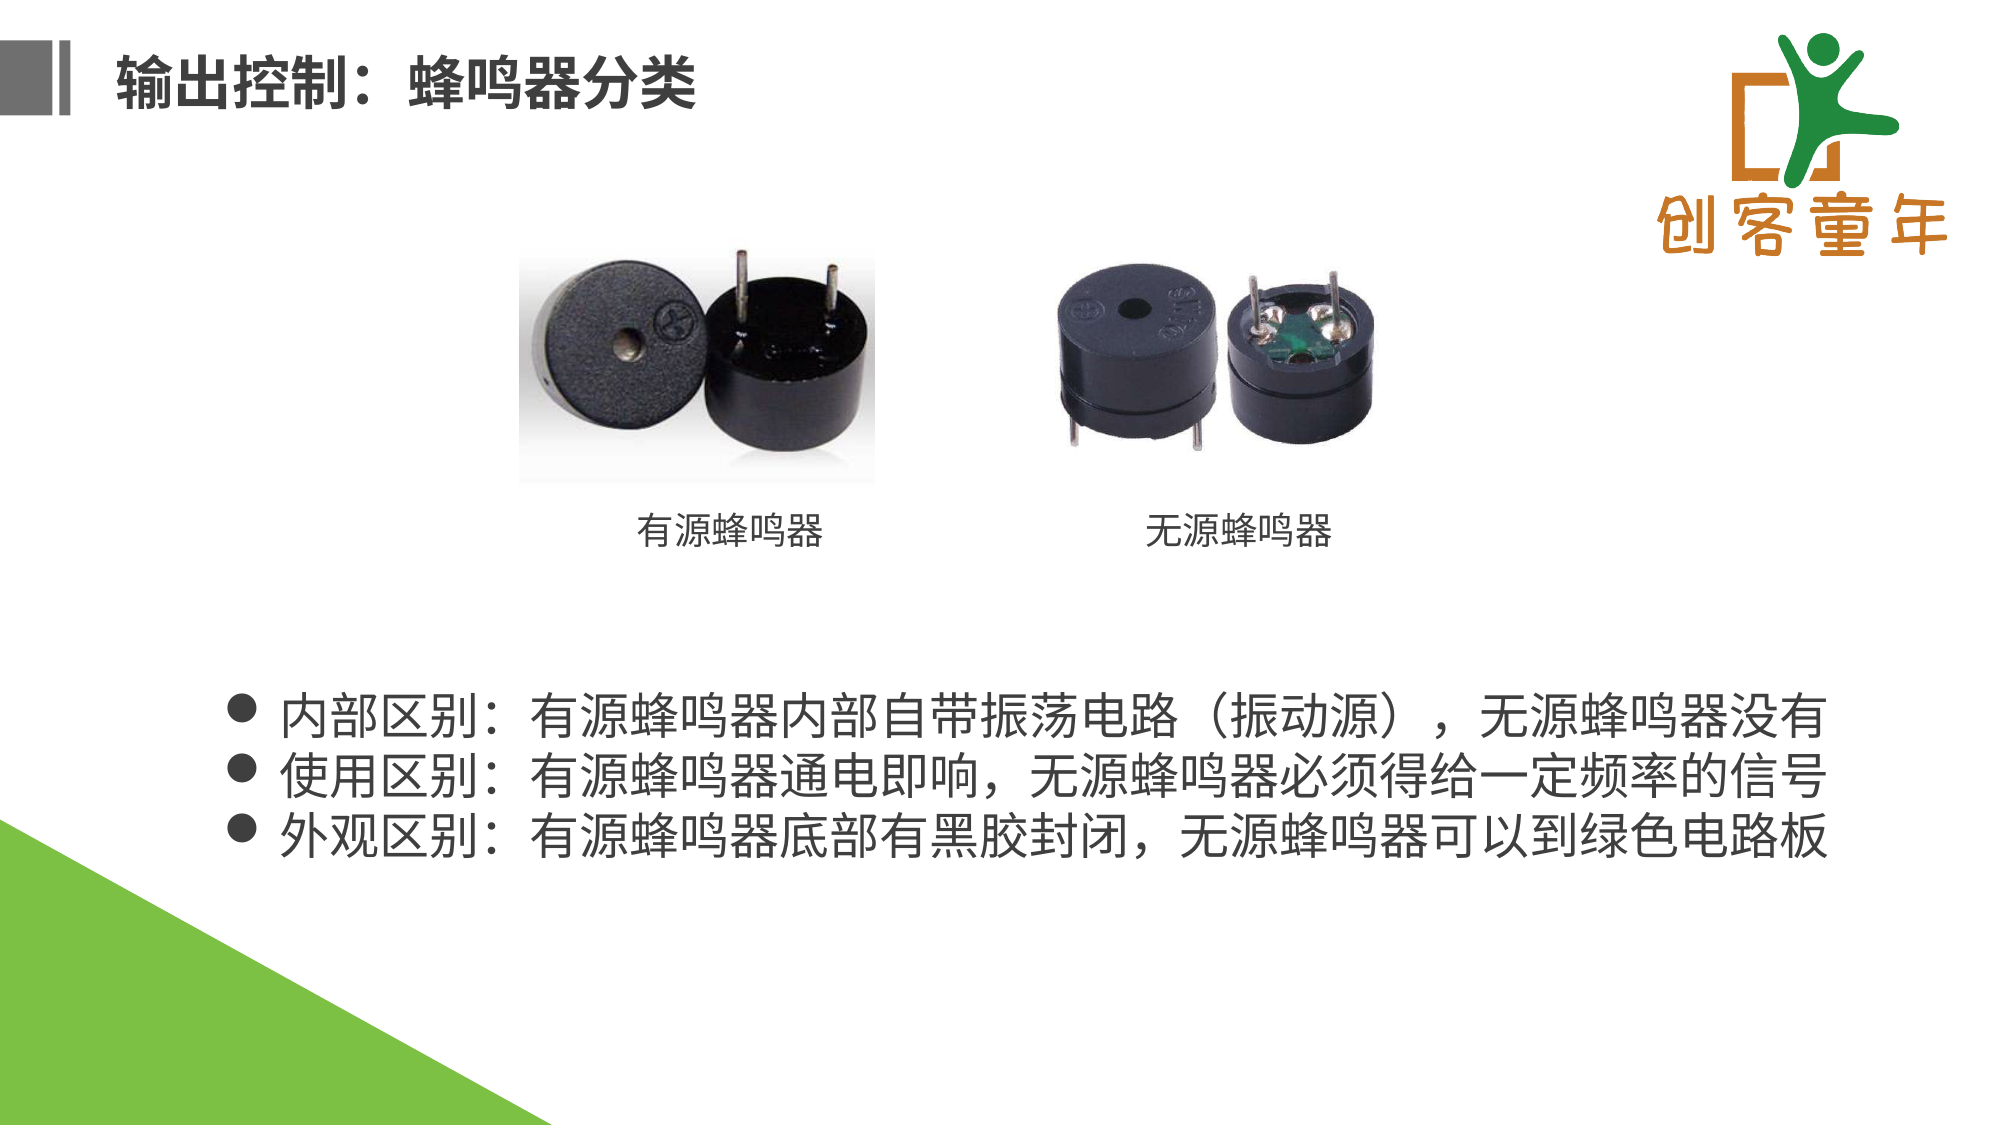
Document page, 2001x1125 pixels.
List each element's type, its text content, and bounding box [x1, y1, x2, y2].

text_box 输出控制：蜂鸣器分类 [100, 39, 714, 124]
picture [1007, 206, 1419, 487]
text_box [0, 818, 553, 1125]
text_box 有源蜂鸣器 [621, 537, 840, 559]
text_box 无源蜂鸣器 [1130, 499, 1348, 559]
picture [519, 181, 875, 537]
text_box 内部区别：有源蜂鸣器内部自带振荡电路（振动源），无源蜂鸣器没有 使用区别：有源蜂鸣器通电即响，无源蜂鸣器必须得给一定频率的信号 外观区别：有源蜂鸣器底部有黑胶封闭，无源蜂鸣器可以到绿色电路板 [208, 676, 1845, 932]
picture [1605, 5, 1999, 275]
